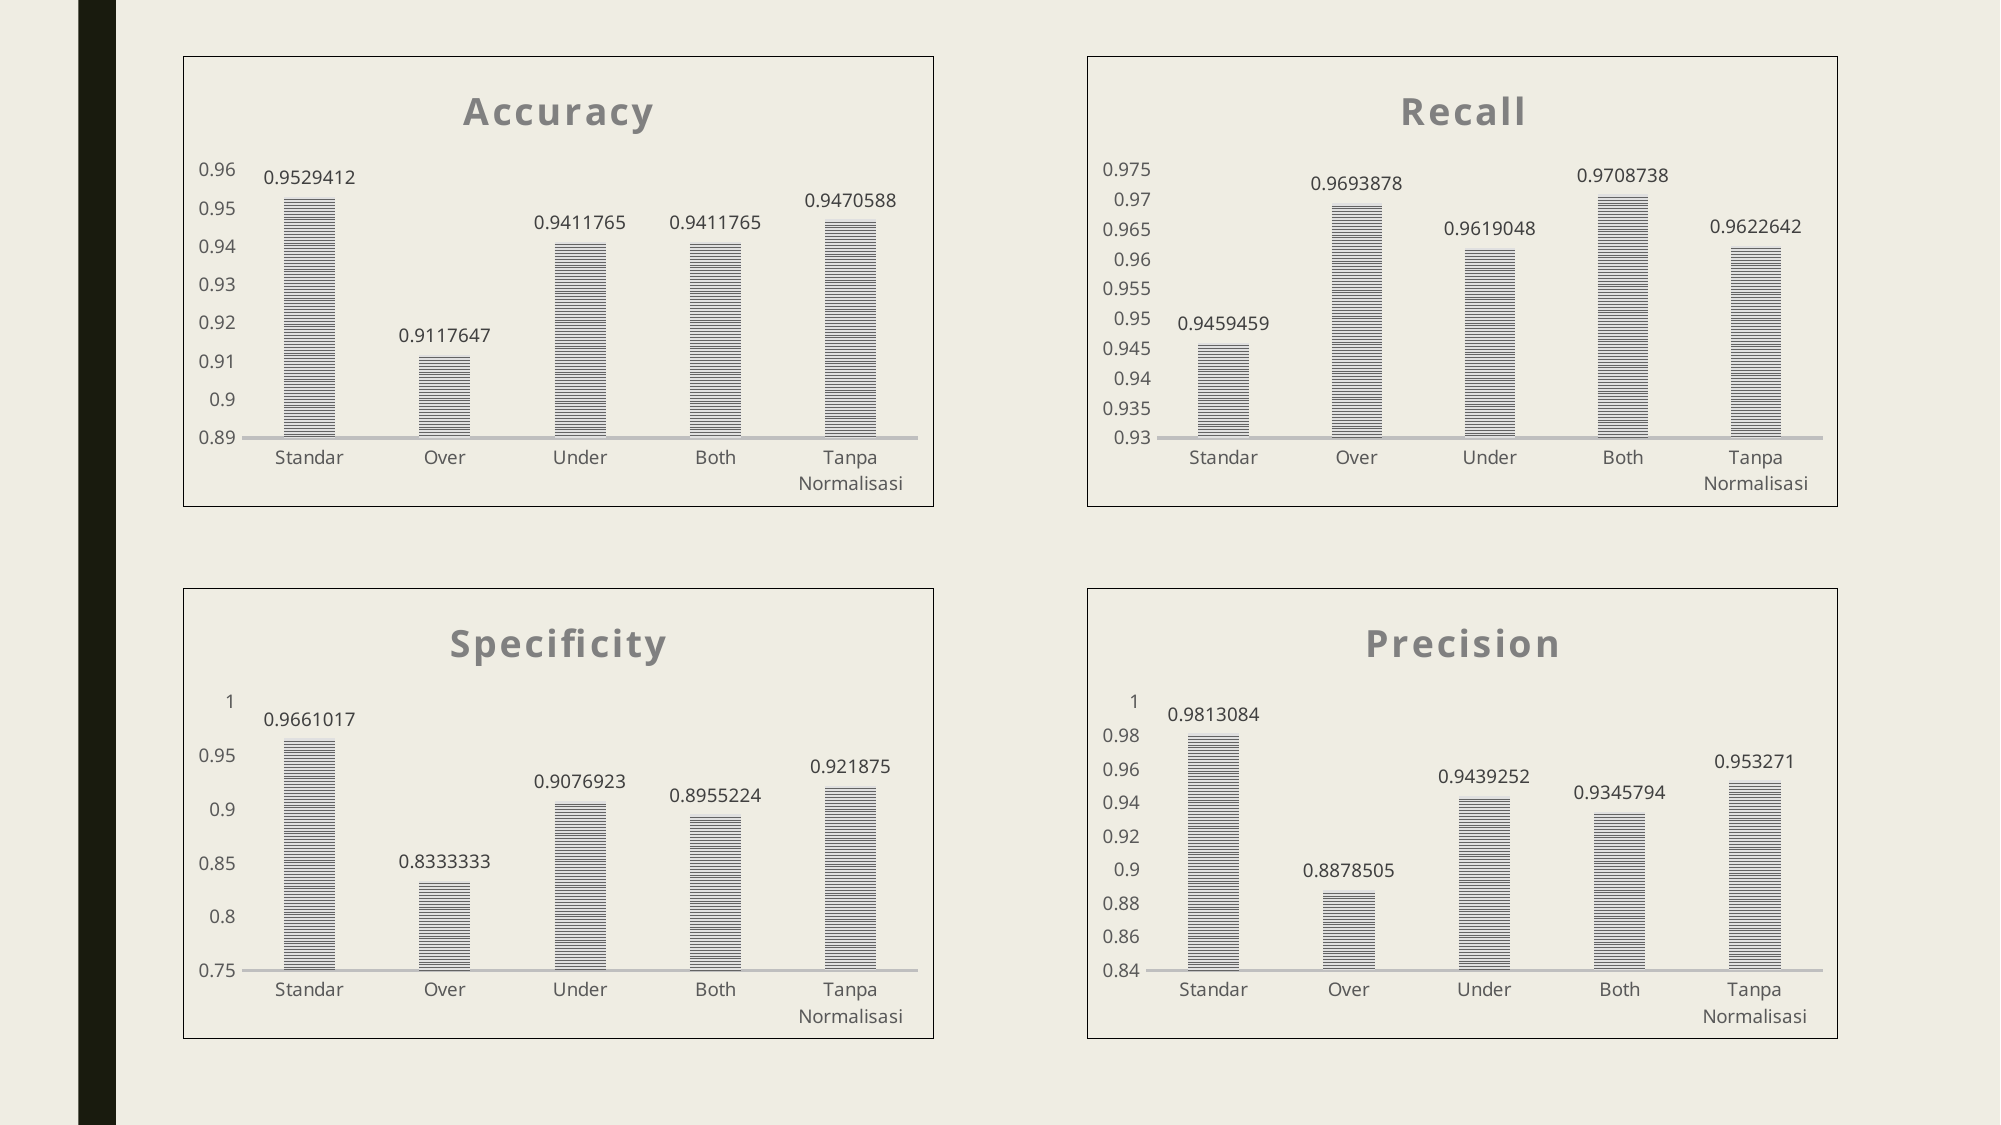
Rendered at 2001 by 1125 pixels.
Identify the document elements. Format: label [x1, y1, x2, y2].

chart [1087, 56, 1838, 507]
chart [183, 588, 934, 1039]
chart [1087, 588, 1838, 1039]
chart [183, 56, 934, 507]
